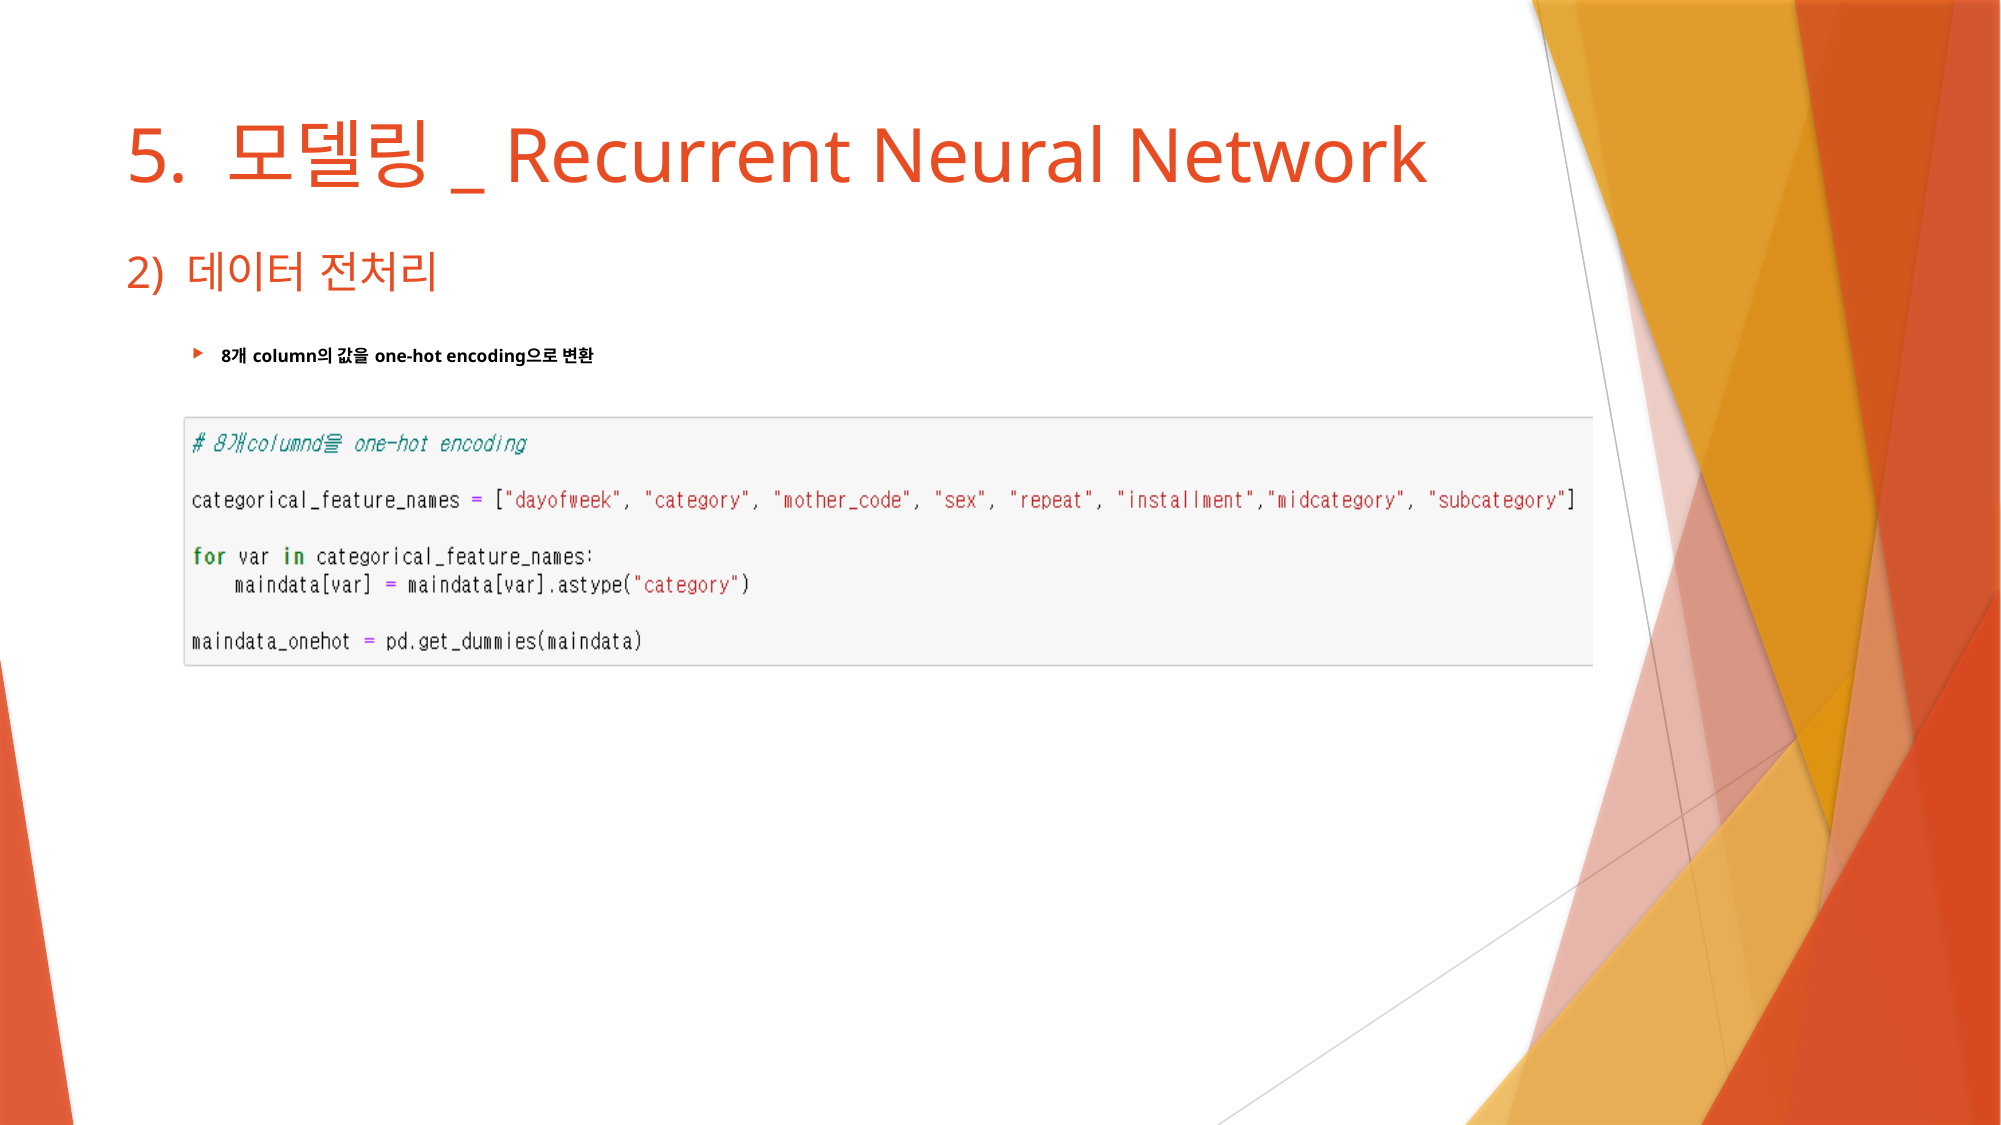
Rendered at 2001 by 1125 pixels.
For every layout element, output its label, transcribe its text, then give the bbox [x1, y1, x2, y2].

picture [176, 406, 1593, 676]
list 8개 column의 값을 one-hot encoding으로 변환 [177, 335, 1593, 406]
title 5. 모델링_ Recurrent Neural Network [111, 99, 1522, 317]
text_box 2) 데이터 전처리 [111, 225, 702, 317]
